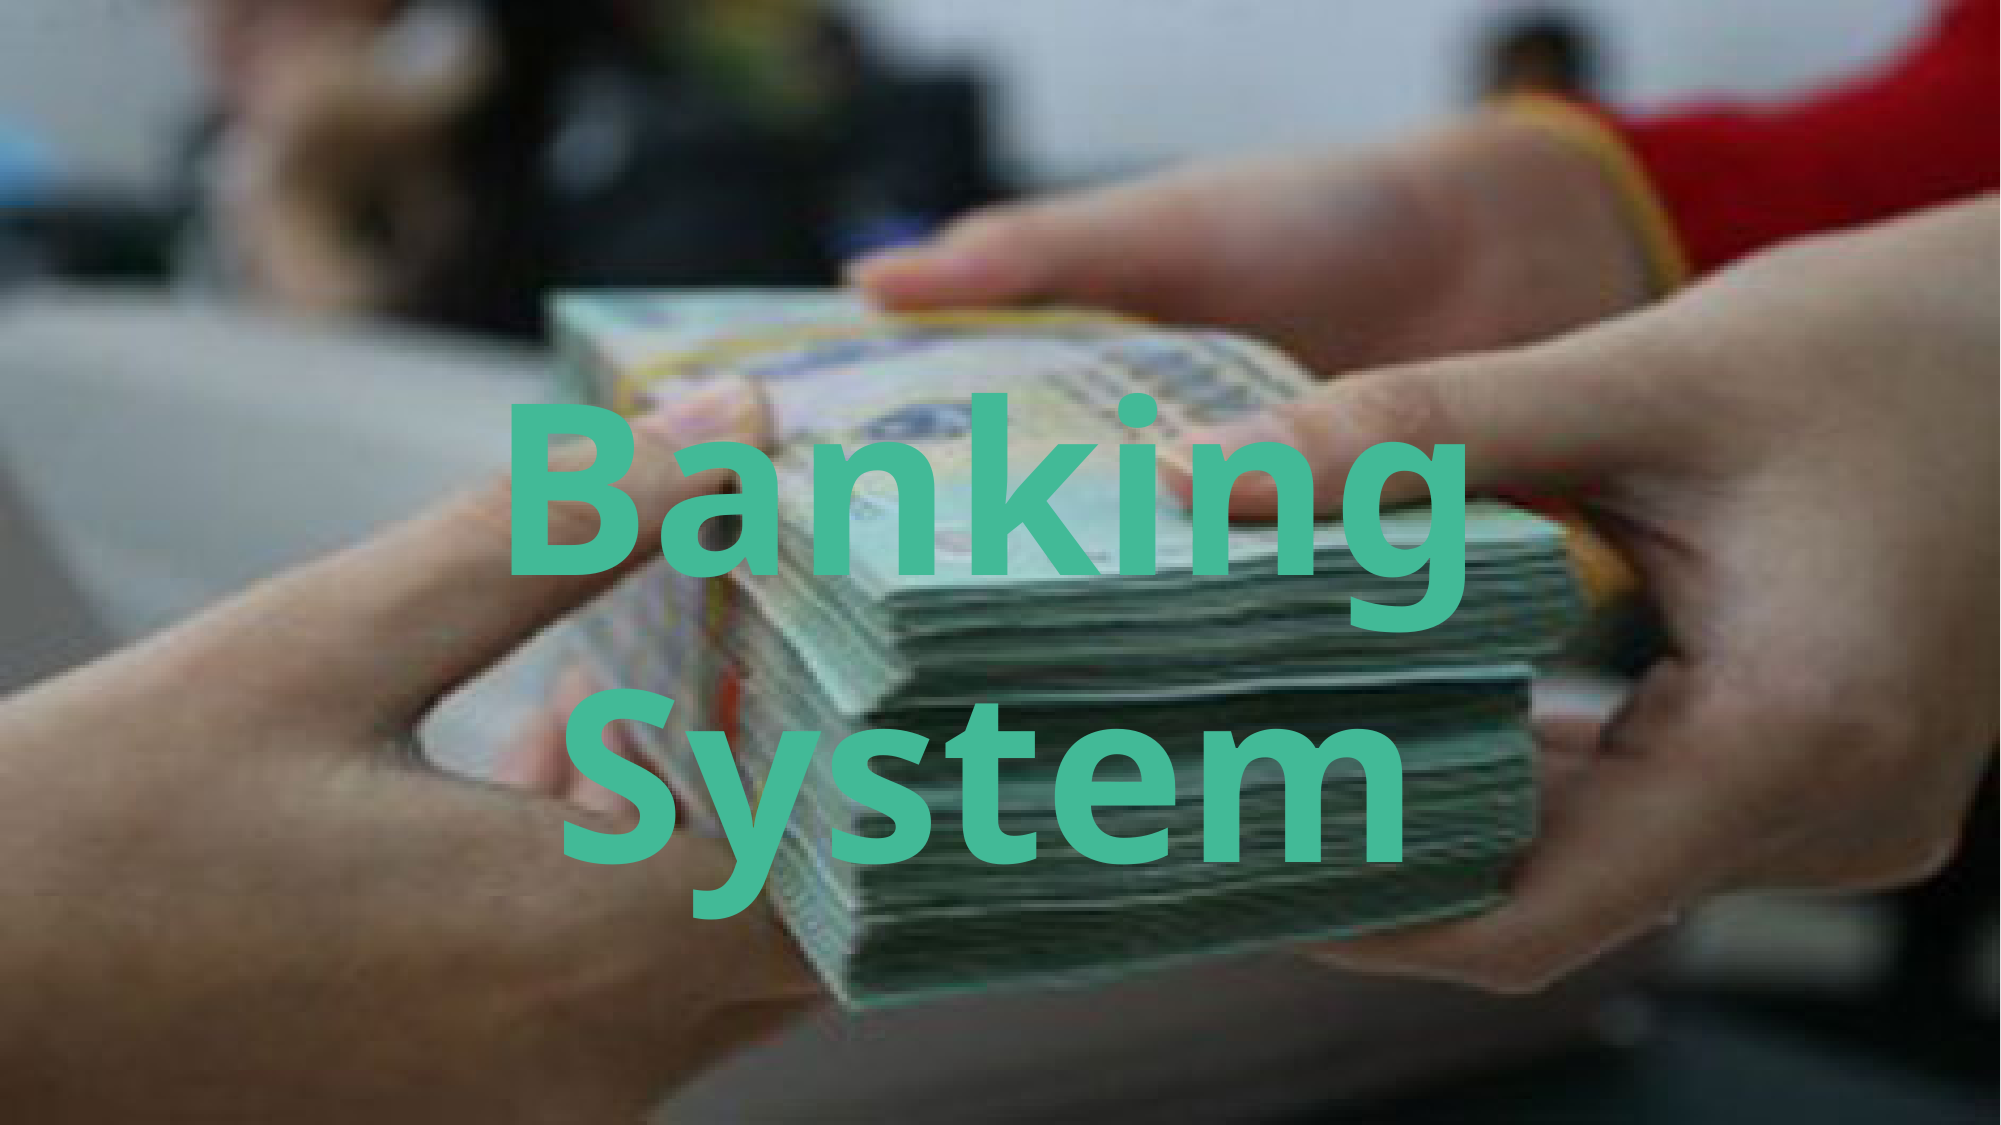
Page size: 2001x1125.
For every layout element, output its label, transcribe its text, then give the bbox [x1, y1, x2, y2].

text_box Banking System [183, 328, 1791, 919]
picture [0, 0, 2001, 1125]
